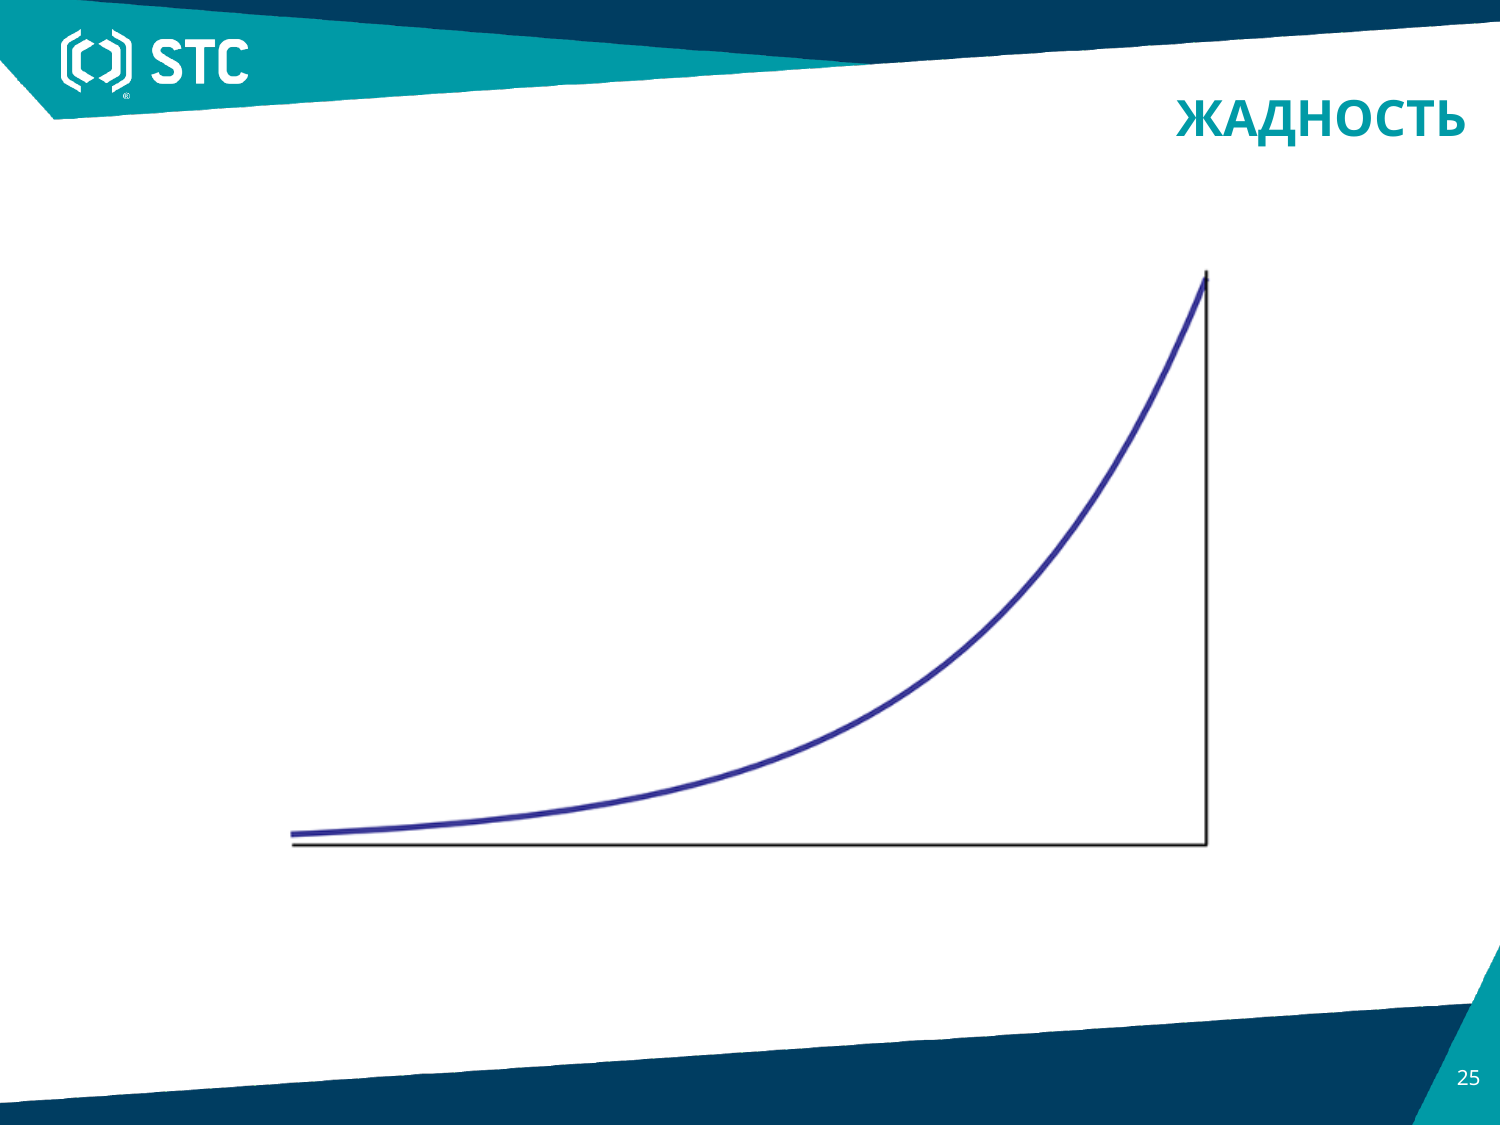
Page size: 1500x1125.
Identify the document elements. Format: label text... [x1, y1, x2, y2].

text_box ЖАДНОСТЬ [1139, 78, 1483, 161]
picture [0, 0, 1500, 1125]
